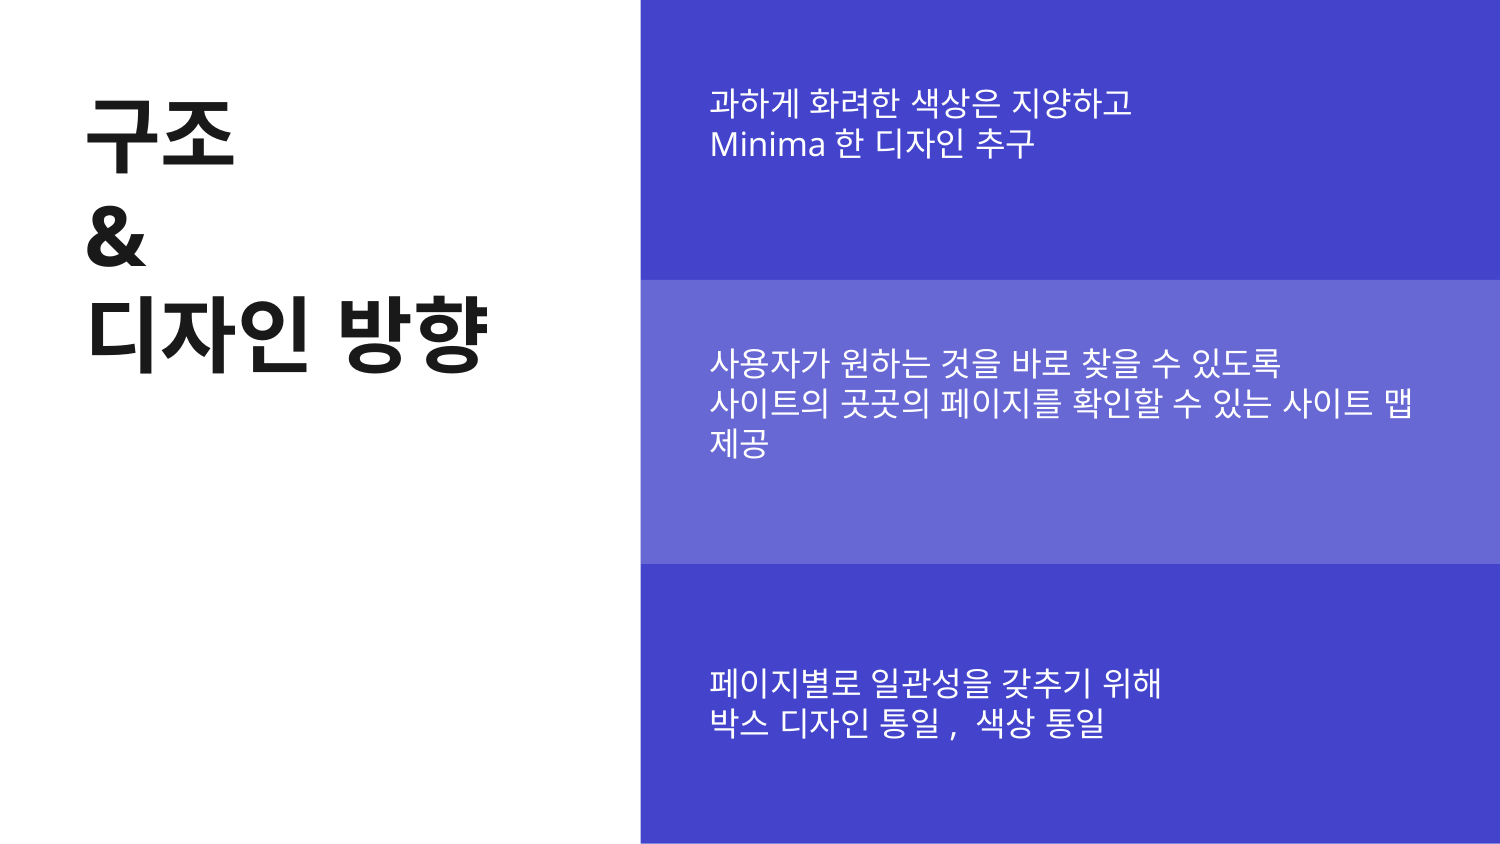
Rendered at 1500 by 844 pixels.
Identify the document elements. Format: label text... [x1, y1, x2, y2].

text_box [640, 564, 1500, 844]
text_box 구조 & 디자인 방향 [84, 83, 563, 384]
text_box 페이지별로 일관성을 갖추기 위해 박스 디자인 통일, 색상 통일 [709, 663, 1416, 744]
text_box [640, 0, 1500, 279]
text_box 과하게 화려한 색상은 지양하고 Minima한 디자인 추구 [709, 83, 1416, 164]
text_box 사용자가 원하는 것을 바로 찾을 수 있도록 사이트의 곳곳의 페이지를 확인할 수 있는 사이트 맵 제공 [709, 343, 1416, 464]
text_box [640, 279, 1500, 564]
